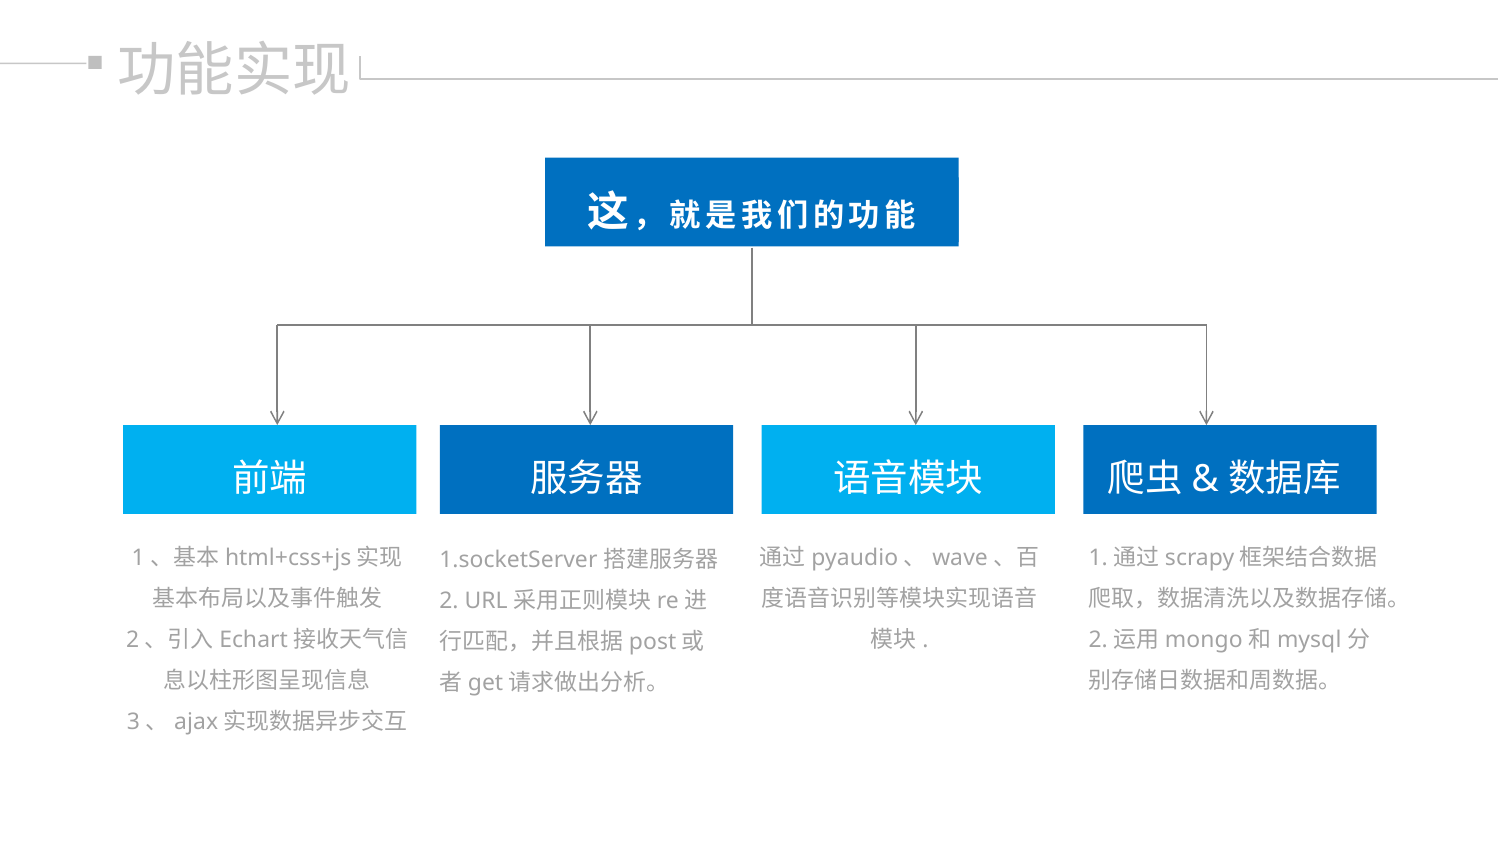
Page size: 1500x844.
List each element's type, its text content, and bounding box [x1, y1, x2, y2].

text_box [1083, 424, 1377, 515]
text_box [761, 424, 1056, 515]
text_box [544, 157, 959, 247]
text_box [0, 55, 102, 70]
text_box 1.socketServer搭建服务器 2. URL采用正则模块re进行匹配，并且根据post或者get请求做出分析。 [428, 524, 739, 701]
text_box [439, 424, 734, 515]
text_box [382, 56, 1498, 81]
text_box 功能实现 [86, 24, 382, 102]
text_box 通过pyaudio、wave、百度语音识别等模块实现语音模块. [744, 523, 1055, 658]
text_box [276, 247, 1207, 426]
text_box 1、基本html+css+js实现基本布局以及事件触发 2、引入Echart接收天气信息以柱形图呈现信息 3、ajax实现数据异步交互 [112, 523, 423, 782]
text_box 1.通过scrapy框架结合数据爬取，数据清洗以及数据存储。 2.运用mongo和mysql分别存储日数据和周数据。 [1077, 523, 1400, 699]
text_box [122, 424, 417, 515]
